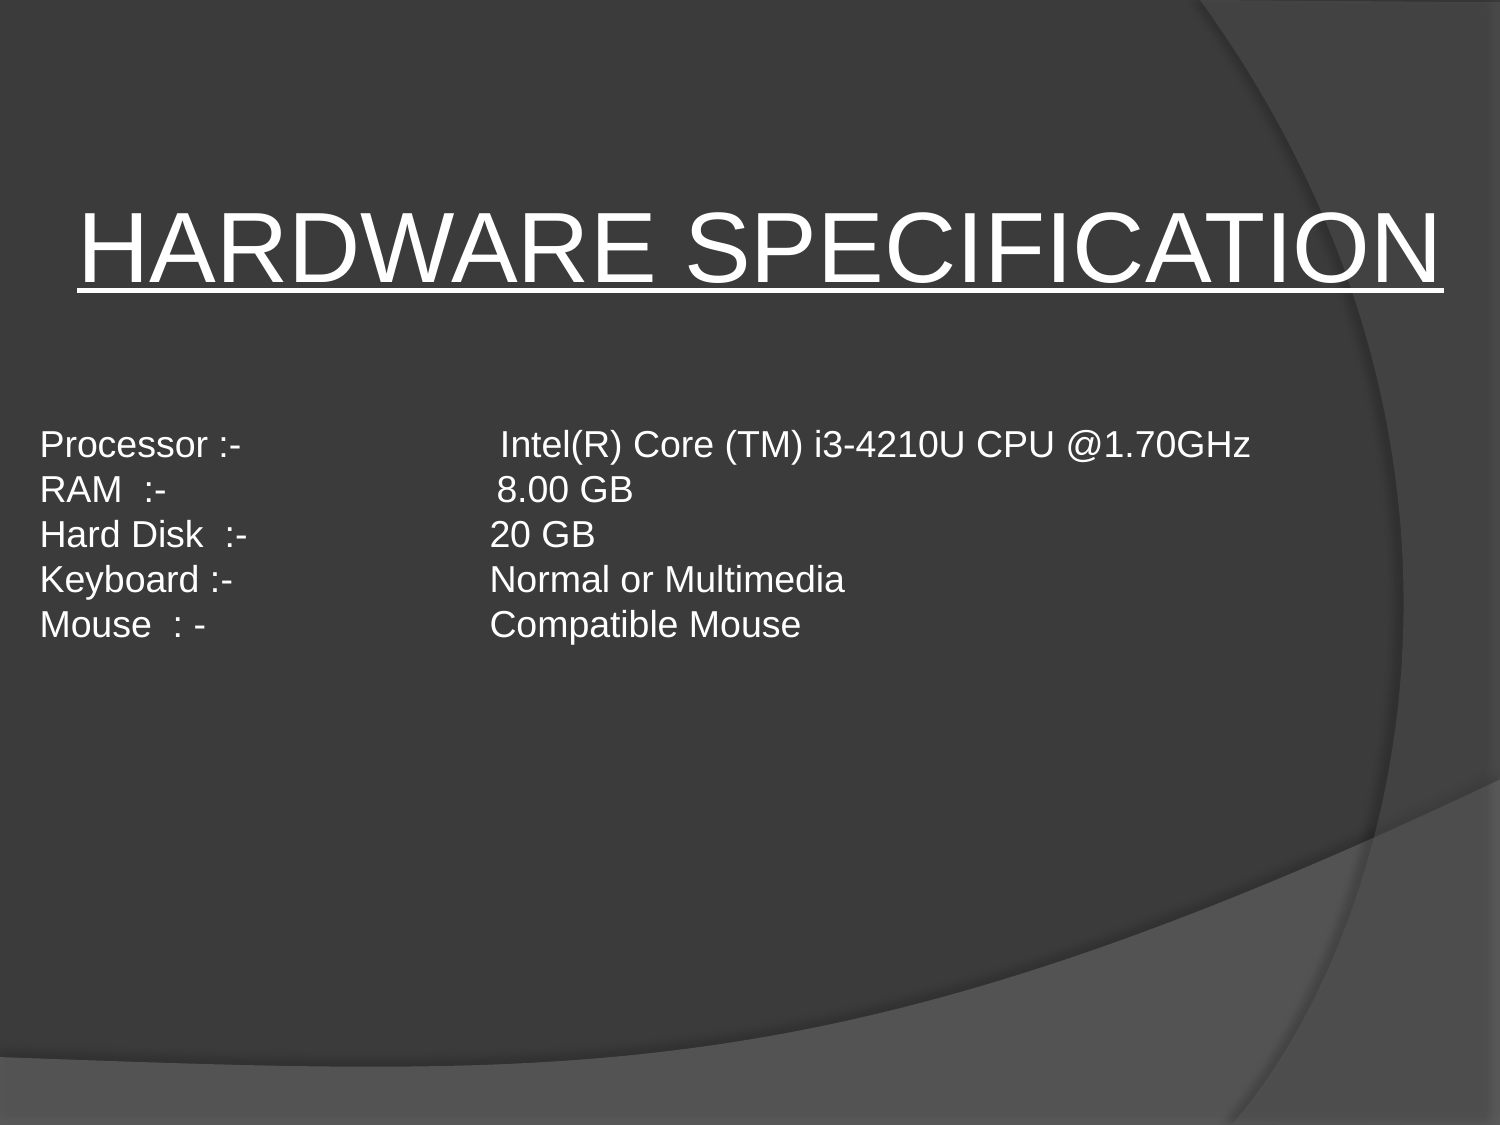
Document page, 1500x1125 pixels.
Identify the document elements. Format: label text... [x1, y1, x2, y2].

text_box Processor :- Intel(R) Core (TM) i3-4210U CPU @1.70GHz RAM :- 8.00 GB Hard Disk :- 20 GB Keyboard :- Normal or Multimedia Mouse : - Compatible Mouse [24, 412, 1388, 698]
text_box HARDWARE SPECIFICATION [62, 174, 1500, 348]
